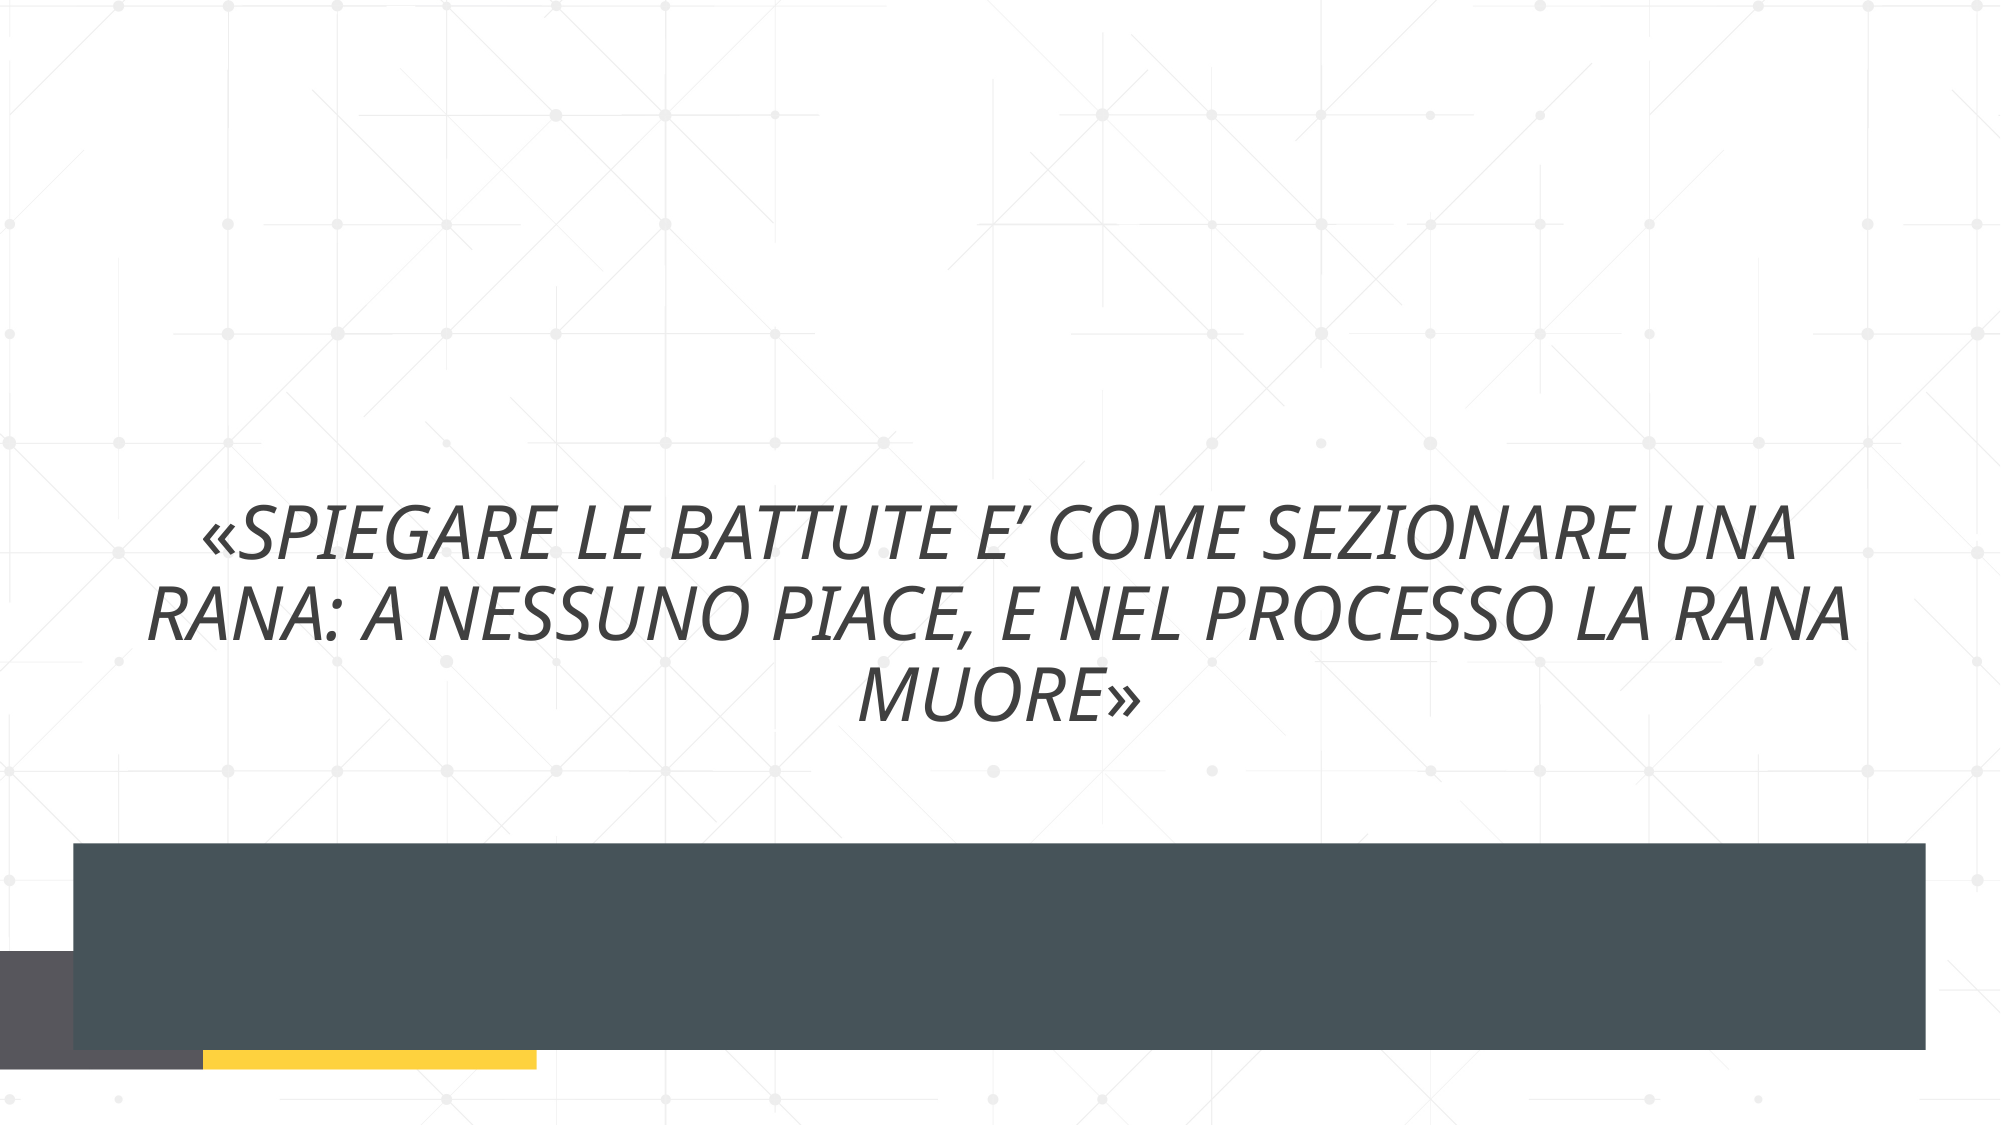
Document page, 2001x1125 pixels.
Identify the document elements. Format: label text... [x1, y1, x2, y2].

picture [0, 0, 2001, 1125]
title «Spiegare le battute e’ come sezionare una rana: a nessuno piace, e nel processo la rana muore» [95, 392, 1905, 745]
